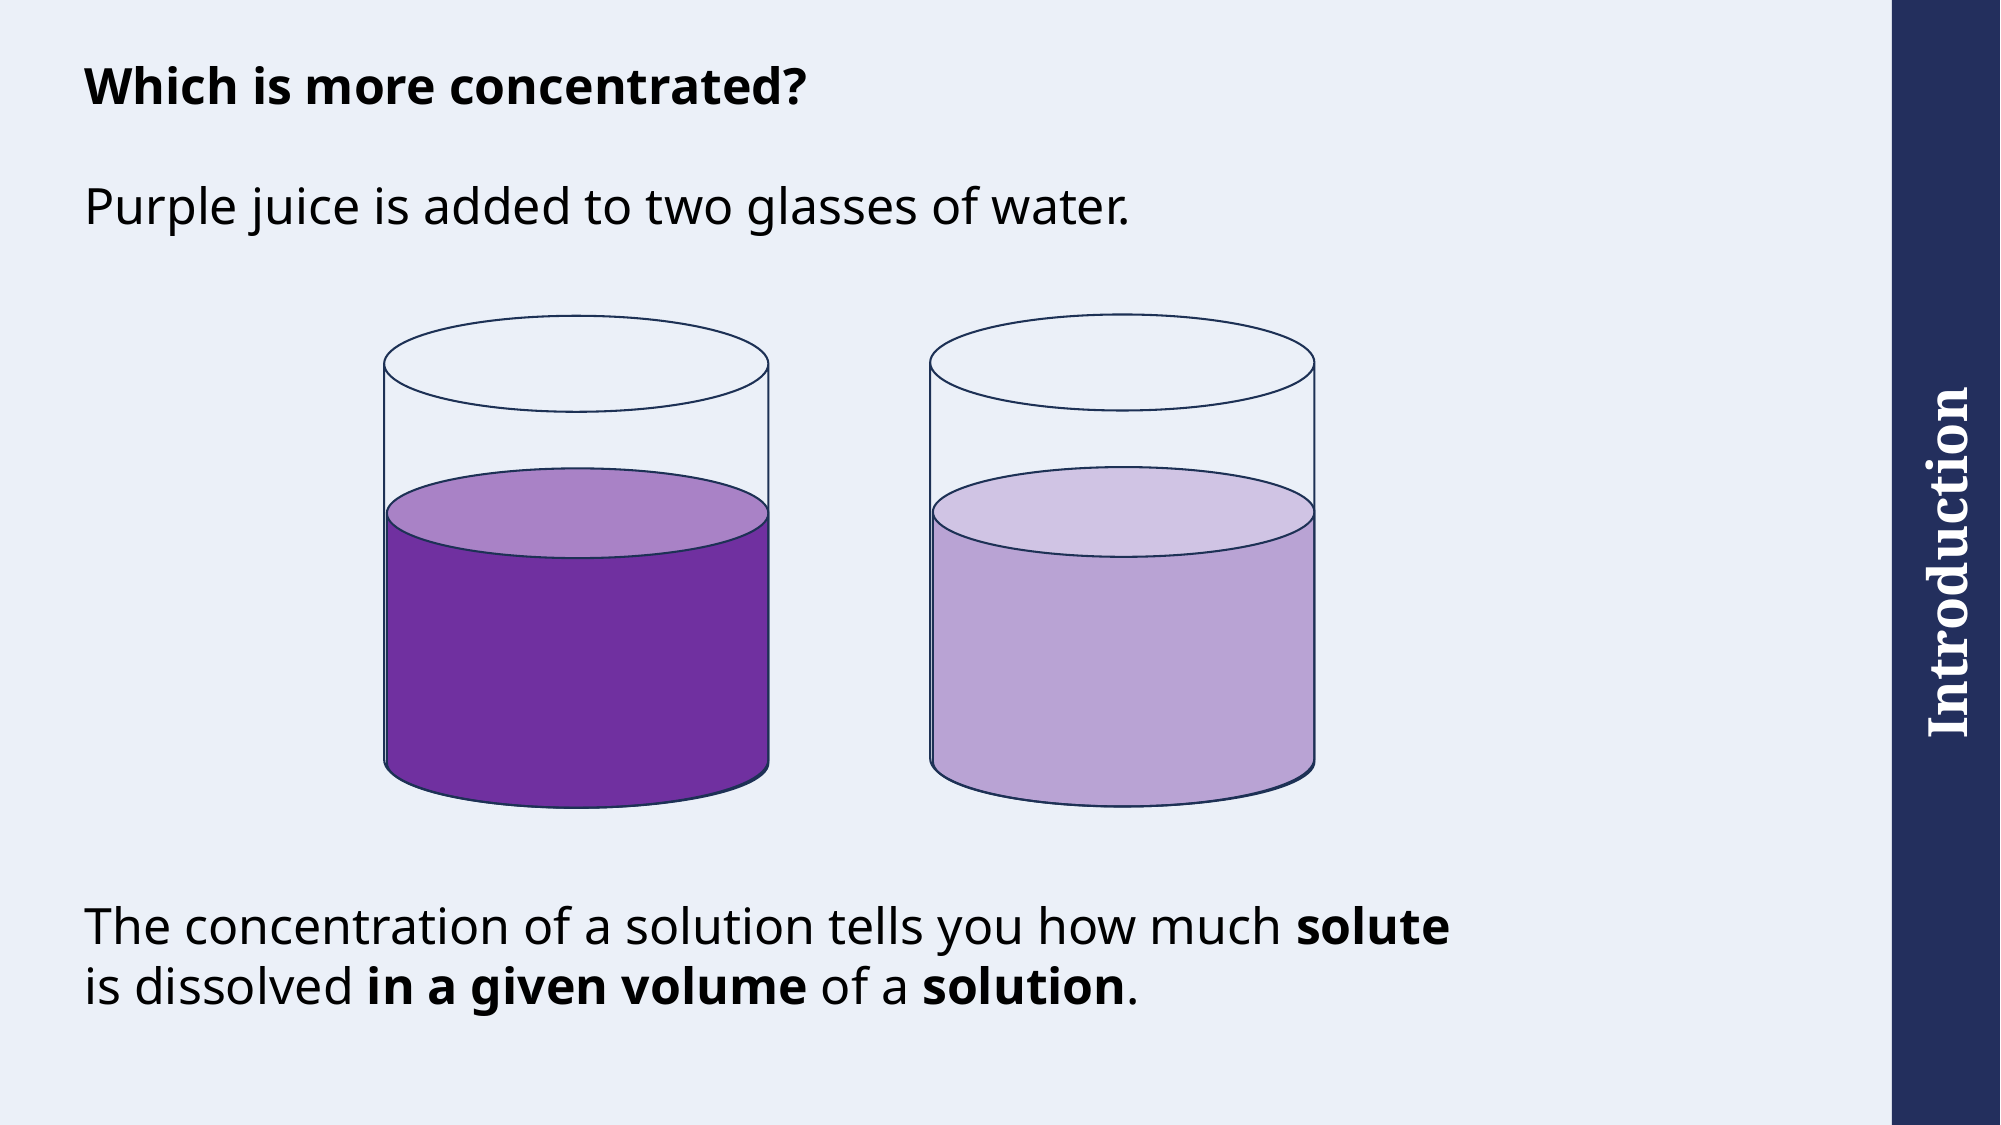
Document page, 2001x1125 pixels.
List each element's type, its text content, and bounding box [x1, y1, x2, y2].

text_box [383, 314, 770, 809]
text_box Which is more concentrated? Purple juice is added to two glasses of water. The concentration of a solution tells you how much solute is dissolved in a given volume of a solution. [69, 47, 1487, 1082]
text_box [929, 313, 1316, 808]
